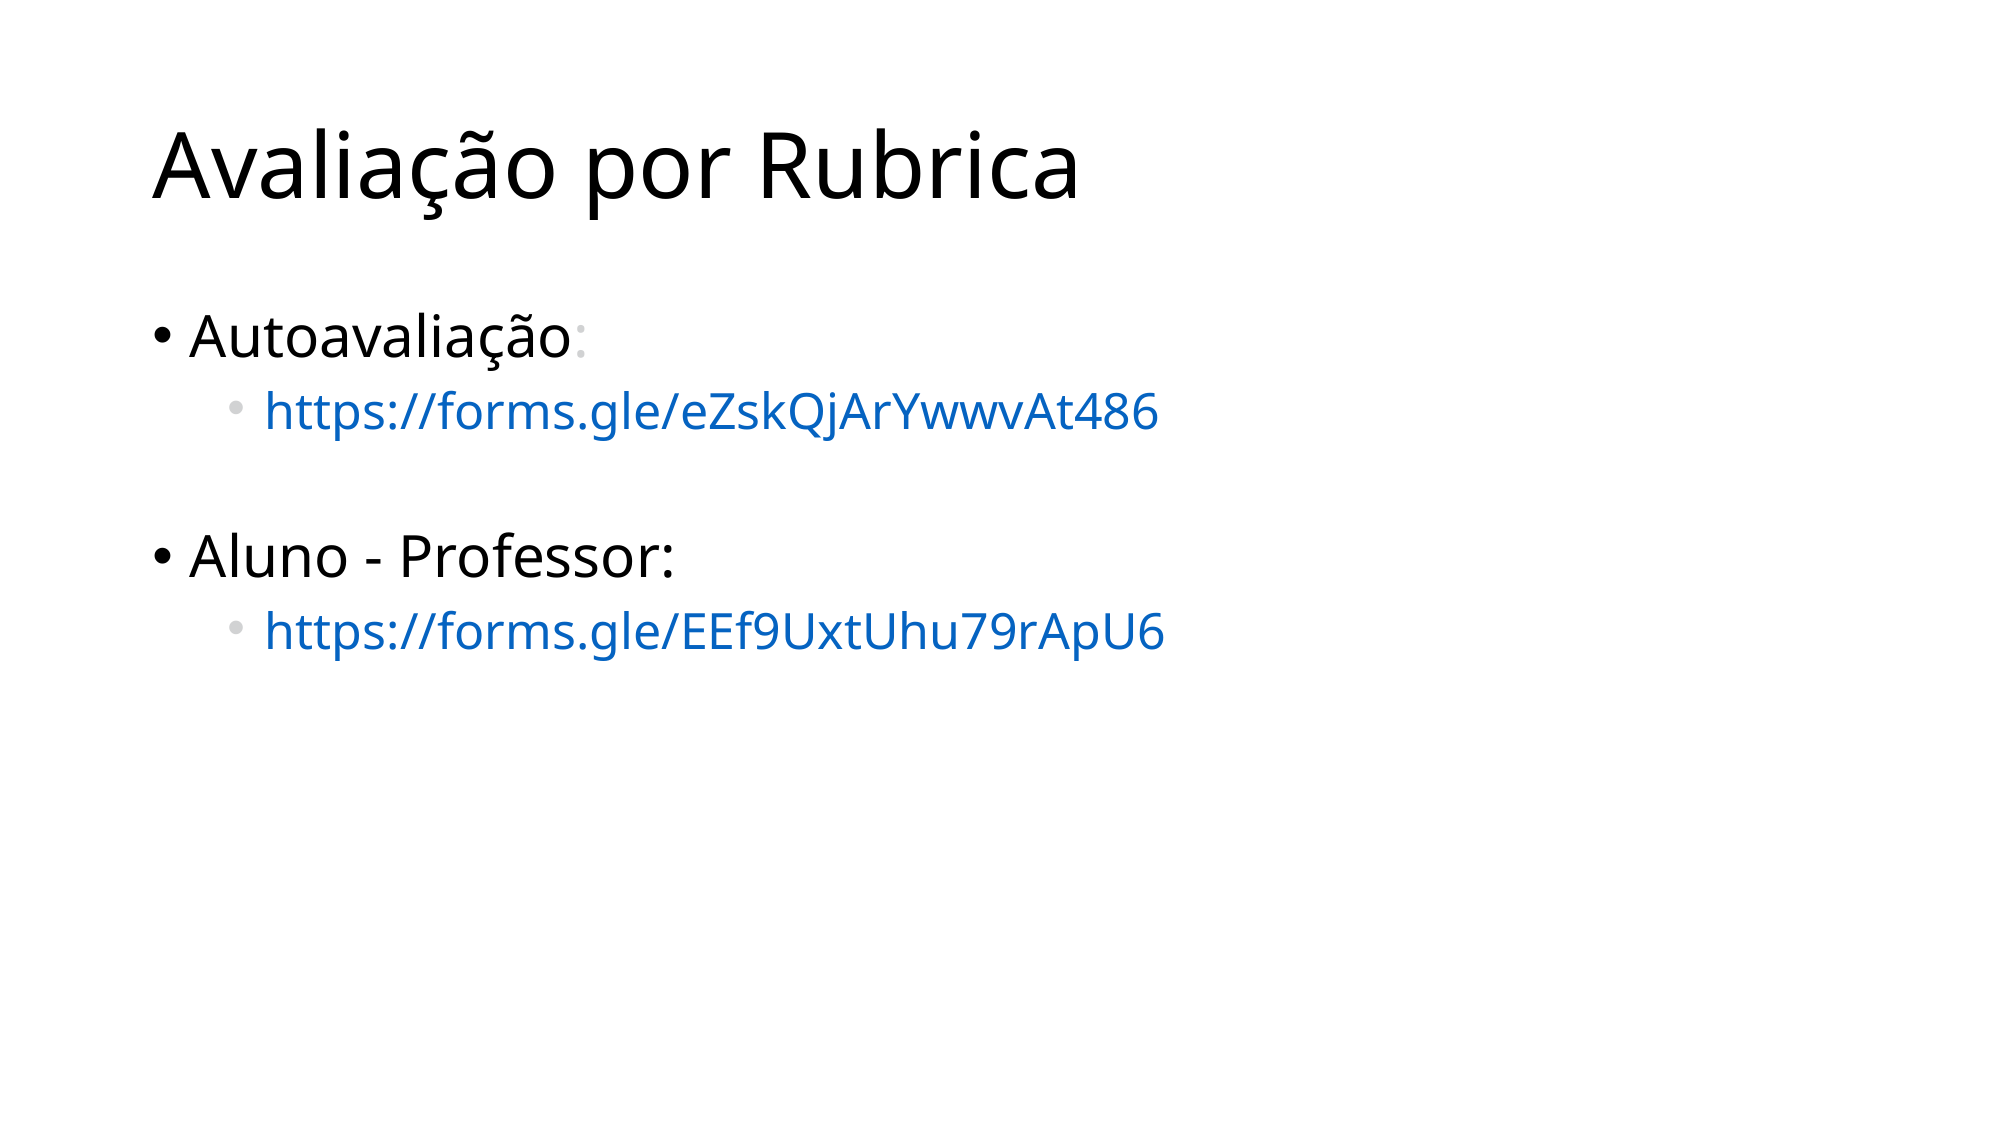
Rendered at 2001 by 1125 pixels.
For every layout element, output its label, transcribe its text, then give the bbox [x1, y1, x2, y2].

list Autoavaliação: https://forms.gle/eZskQjArYwwvAt486 Aluno - Professor: https://forms.gle/EEf9UxtUhu79rApU6 [137, 299, 1863, 1014]
title Avaliação por Rubrica [137, 59, 1863, 278]
